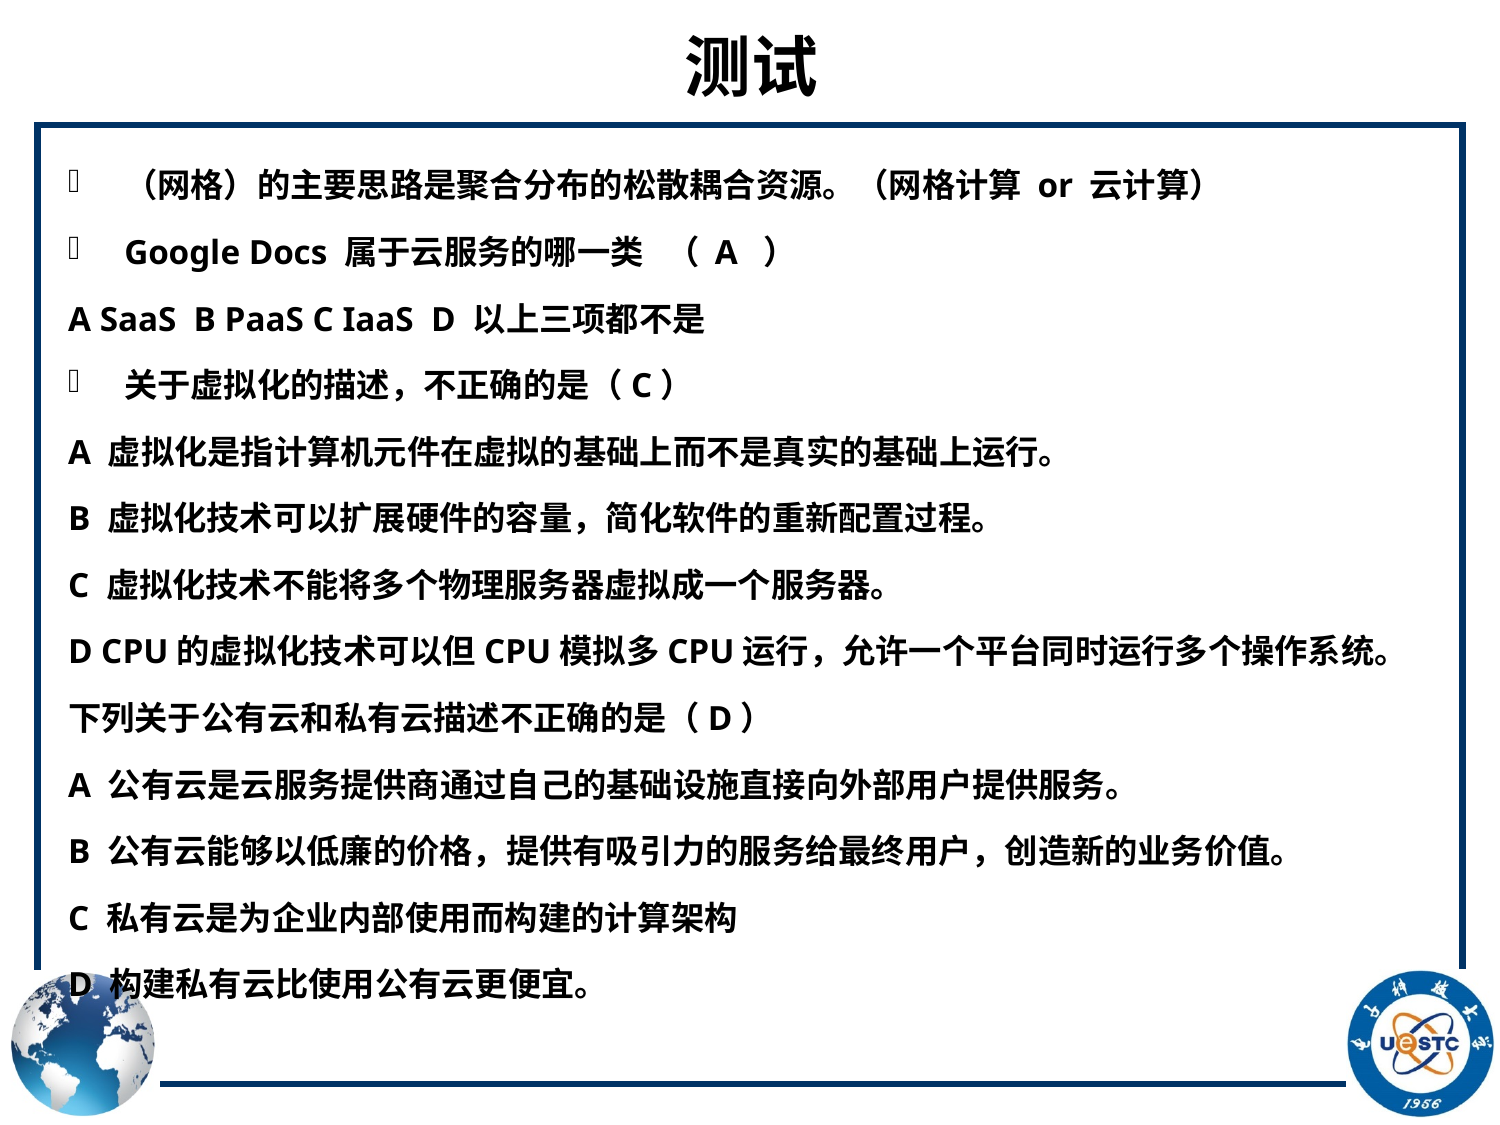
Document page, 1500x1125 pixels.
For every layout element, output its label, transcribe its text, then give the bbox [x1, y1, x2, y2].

picture [1346, 969, 1495, 1118]
title 测试 [41, 19, 1463, 112]
list （网格）的主要思路是聚合分布的松散耦合资源。（网格计算 or 云计算） Google Docs 属于云服务的哪一类 （ A ） A SaaS B PaaS C IaaS D 以上三项都不是 关于虚拟化的描述，不正确的是（C） A 虚拟化是指计算机元件在虚拟的基础上而不是真实的基础上运行。 B 虚拟化技术可以扩展硬件的容量，简化软件的重新配置过程。 C 虚拟化技术不能将多个物理服务器虚拟成一个服务器。 D CPU的虚拟化技术可以但CPU模拟多CPU运行，允许一个平台同时运行多个操作系统。 下列关于公有云和私有云描述不正确的是（D） A 公有云是云服务提供商通过自己的基础设施直接向外部用户提供服务。 B 公有云能够以低廉的价格，提供有吸引力的服务给最终用户，创造新的业务价值。 C 私有云是为企业内部使用而构建的计算架构 D 构建私有云比使用公有云更便宜。 [53, 137, 1447, 1071]
picture [0, 970, 160, 1118]
